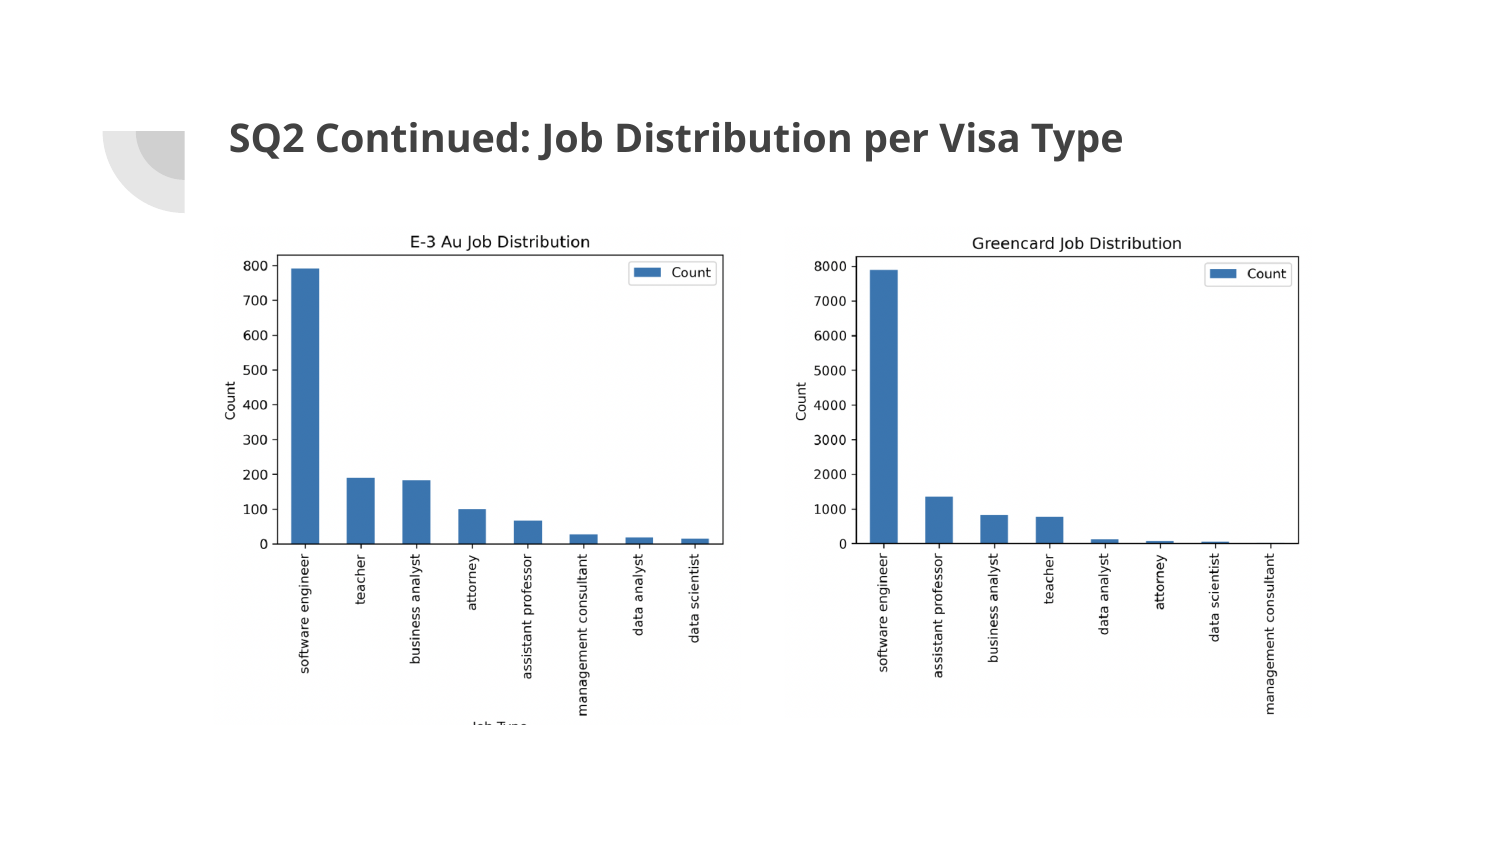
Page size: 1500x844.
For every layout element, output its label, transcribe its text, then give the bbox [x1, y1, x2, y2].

title SQ2 Continued: Job Distribution per Visa Type [213, 98, 1368, 263]
picture [213, 226, 741, 726]
picture [784, 226, 1312, 718]
